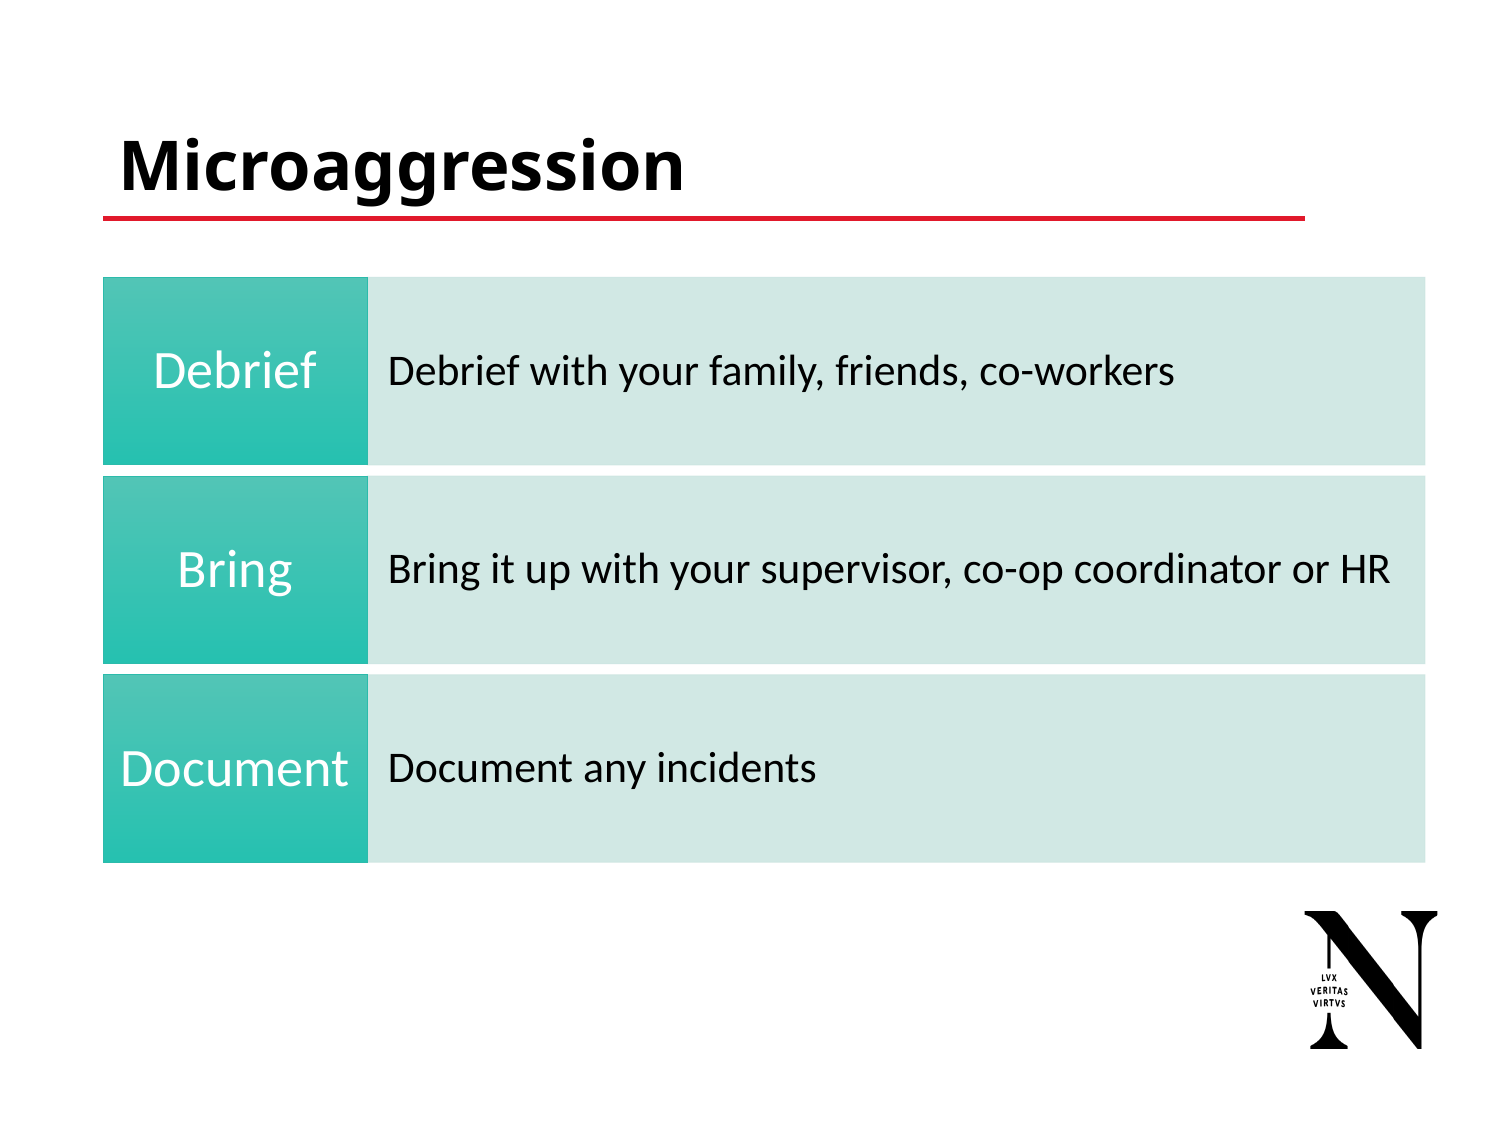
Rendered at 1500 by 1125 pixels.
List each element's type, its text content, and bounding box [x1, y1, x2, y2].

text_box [103, 277, 1425, 863]
title Microaggression [103, 59, 1397, 277]
